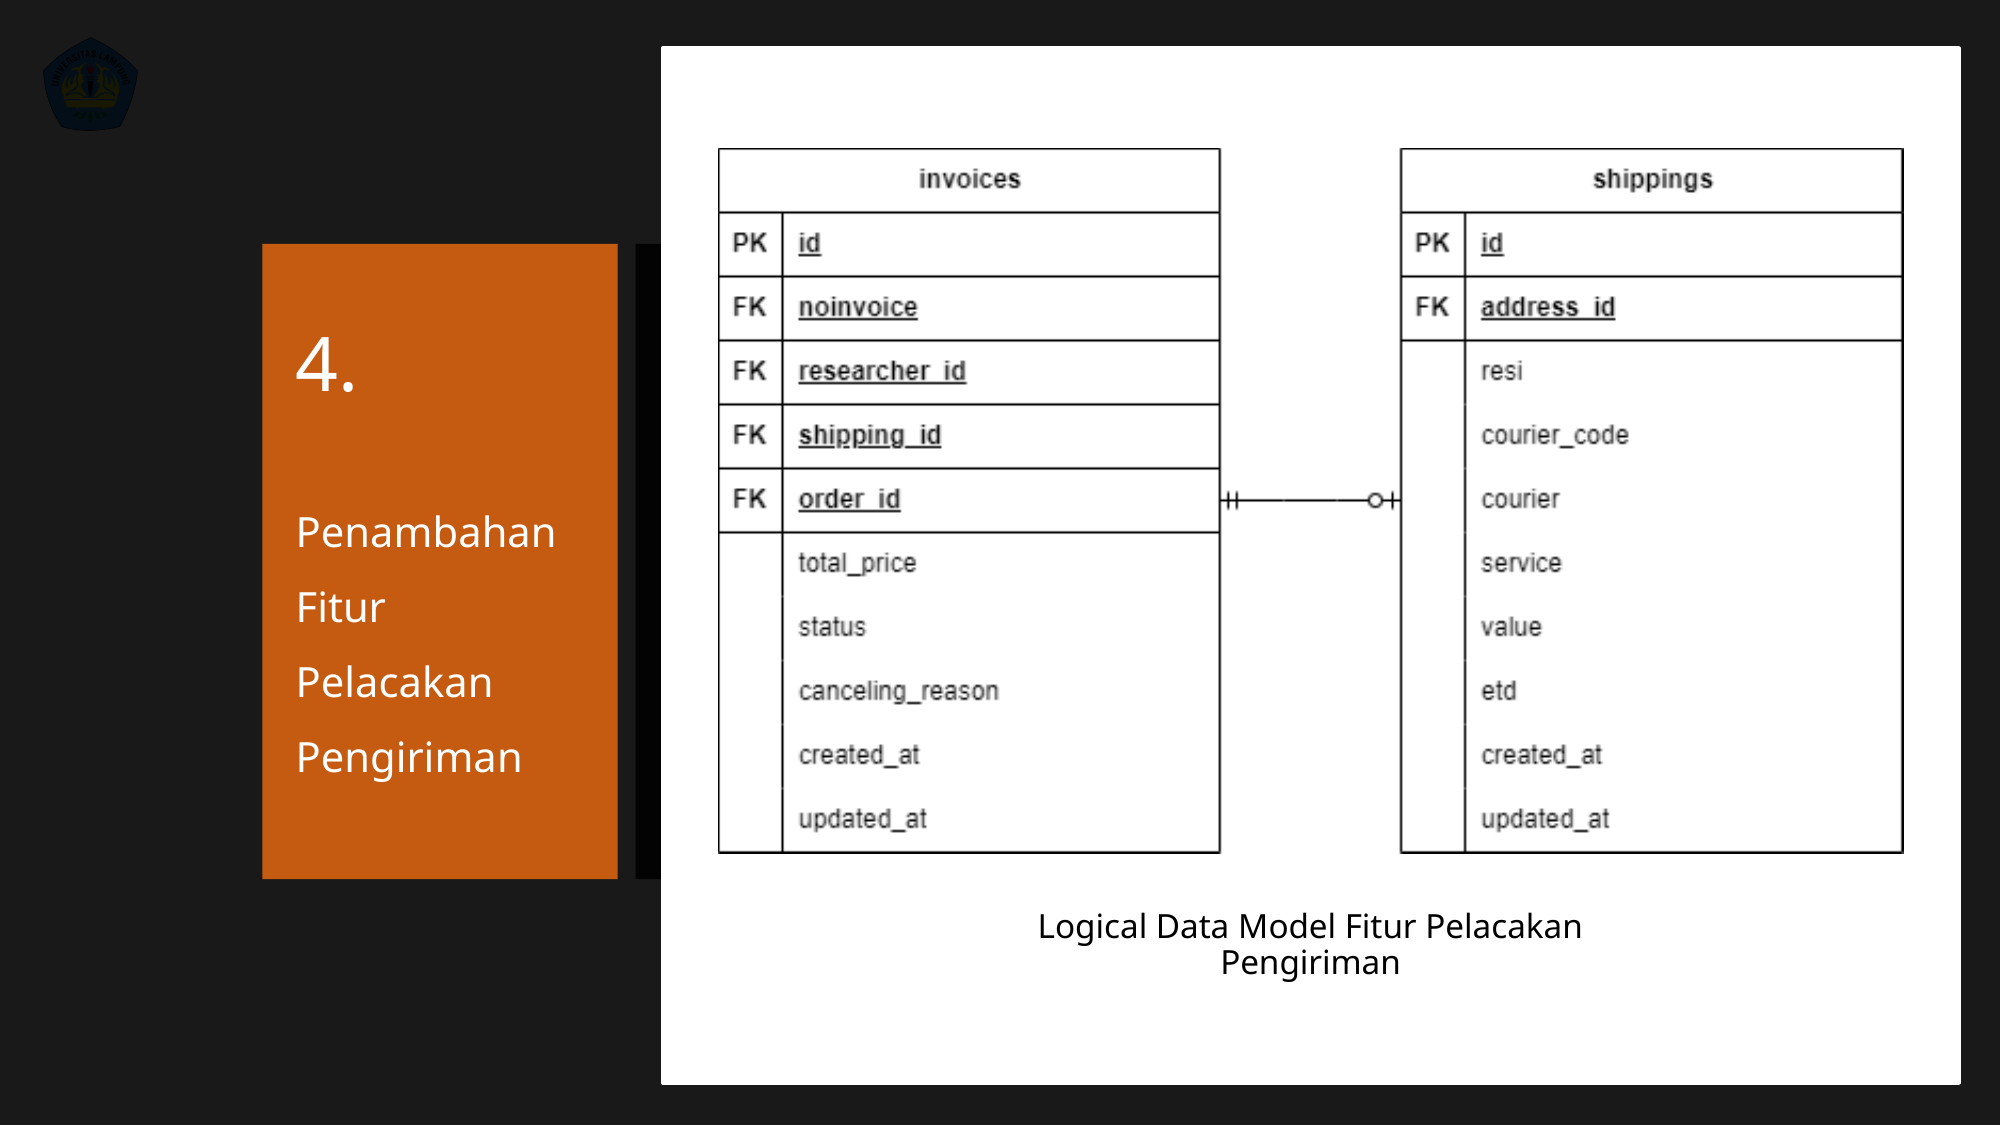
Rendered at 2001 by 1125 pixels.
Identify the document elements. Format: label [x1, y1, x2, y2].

text_box [0, 0, 2000, 1125]
text_box [718, 148, 1904, 983]
